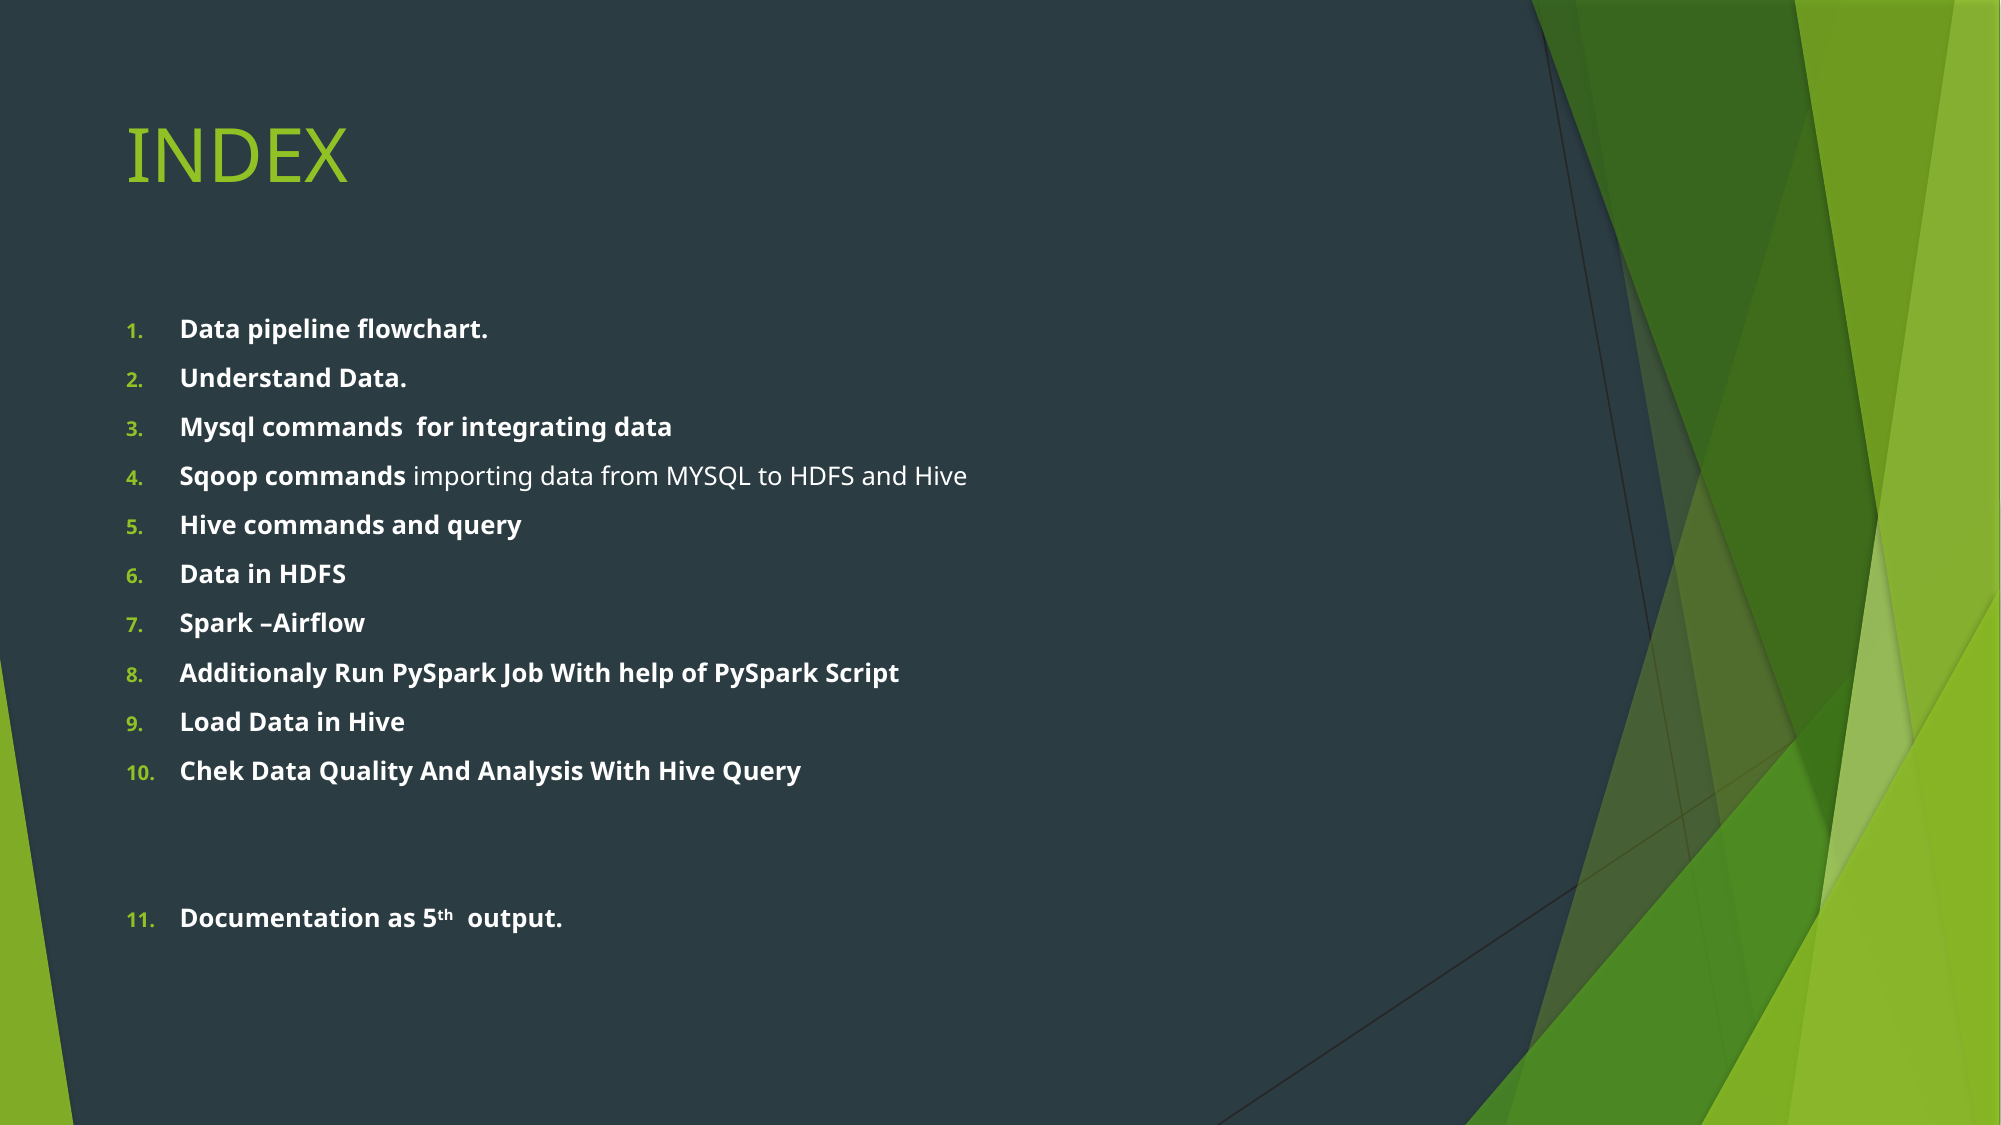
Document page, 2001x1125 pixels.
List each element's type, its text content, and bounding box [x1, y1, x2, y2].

list Data pipeline flowchart. Understand Data. Mysql commands for integrating data Sqoop commands importing data from MYSQL to HDFS and Hive Hive commands and query Data in HDFS Spark –Airflow Additionaly Run PySpark Job With help of PySpark Script Load Data in Hive Chek Data Quality And Analysis With Hive Query Documentation as 5th output. [111, 304, 1522, 942]
title INDEX [111, 99, 1522, 304]
